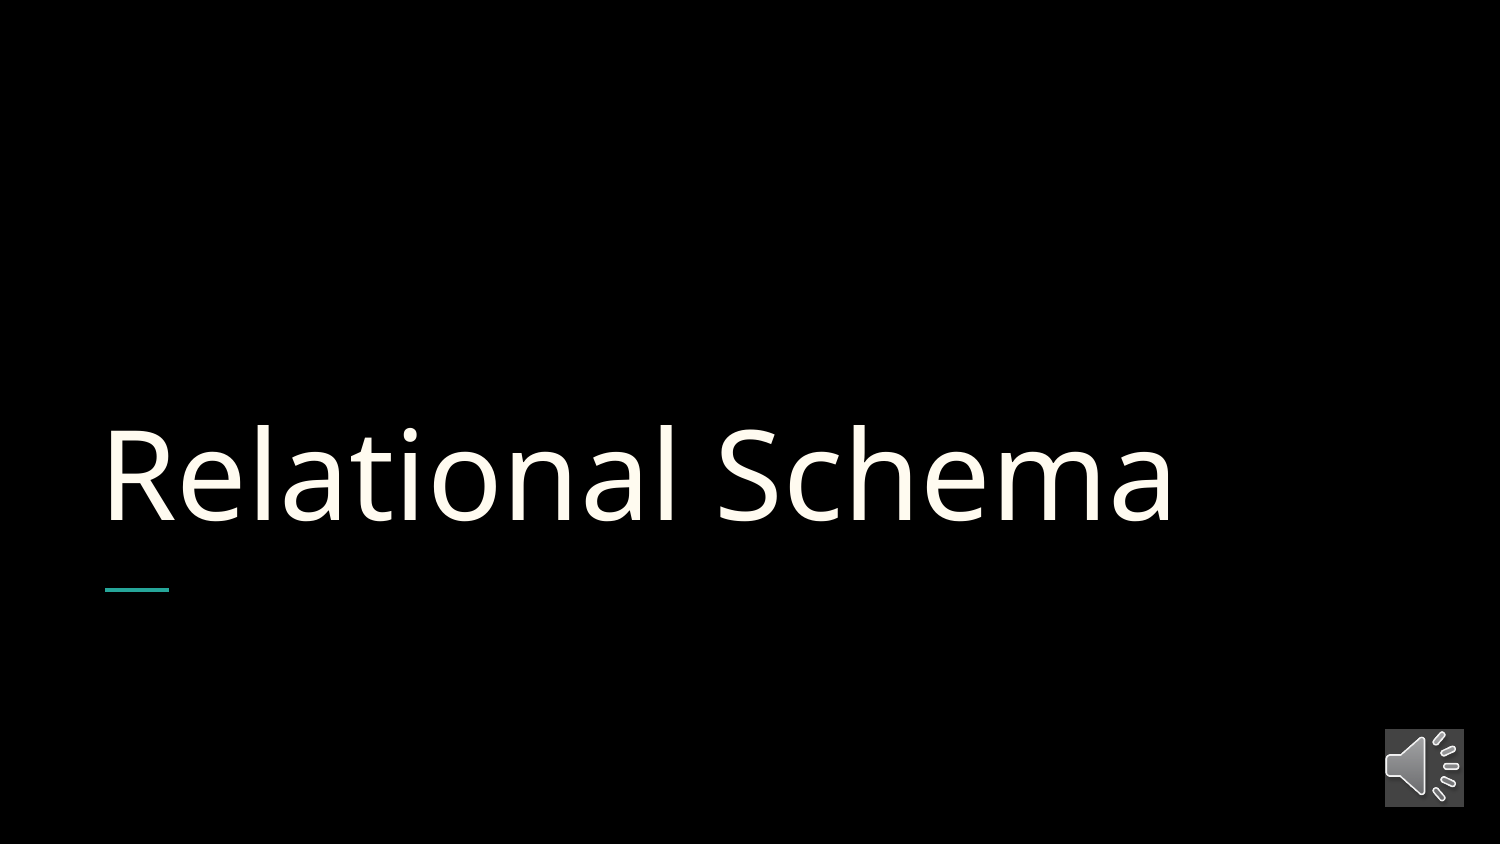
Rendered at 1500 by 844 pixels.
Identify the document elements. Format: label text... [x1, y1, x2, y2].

picture [1384, 728, 1465, 809]
title Relational Schema [84, 310, 1416, 561]
